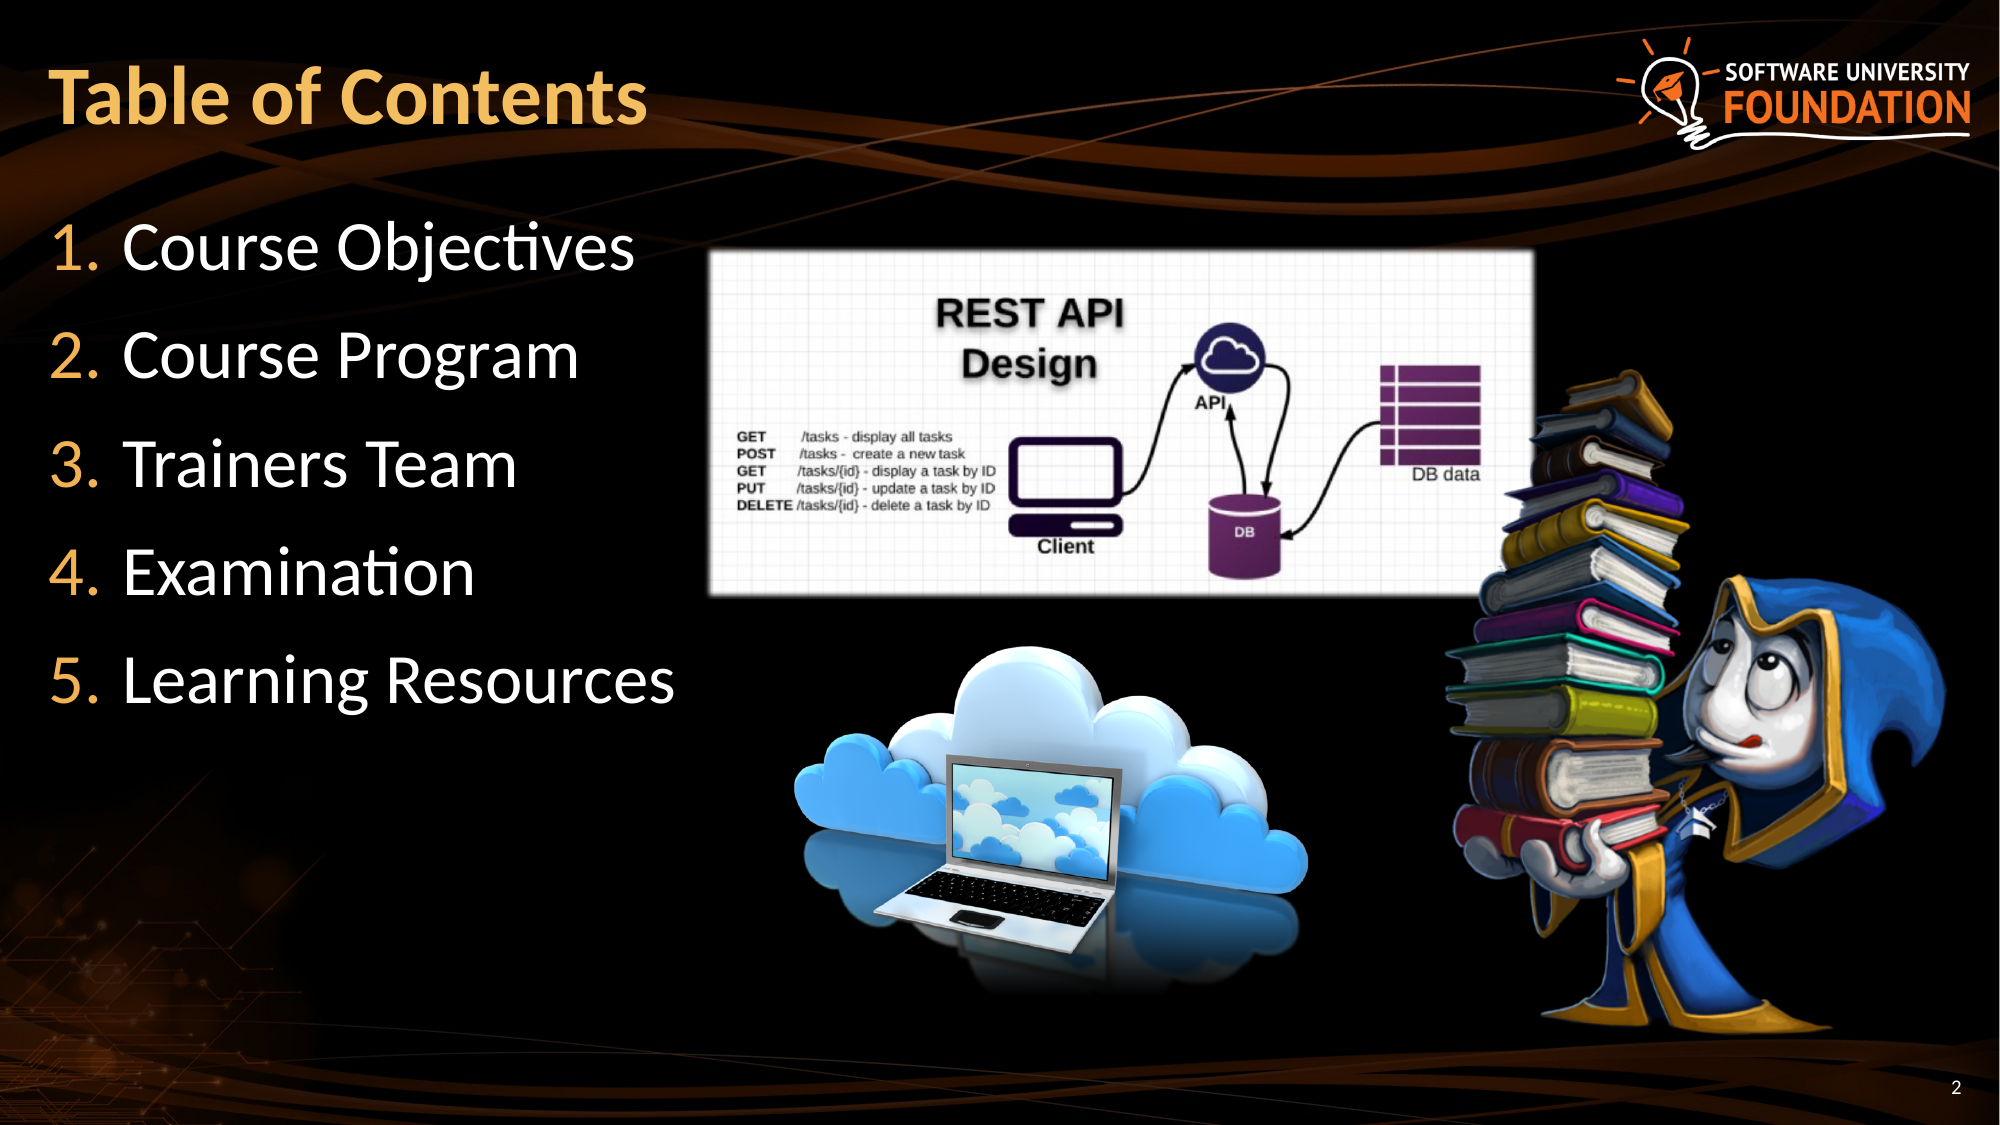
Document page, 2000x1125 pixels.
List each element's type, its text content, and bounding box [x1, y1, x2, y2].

picture [0, 0, 2000, 1125]
slide_number 2 [1897, 1070, 1968, 1103]
title Table of Contents [30, 6, 1602, 189]
list Course Objectives Course Program Trainers Team Examination Learning Resources [31, 195, 1968, 1103]
